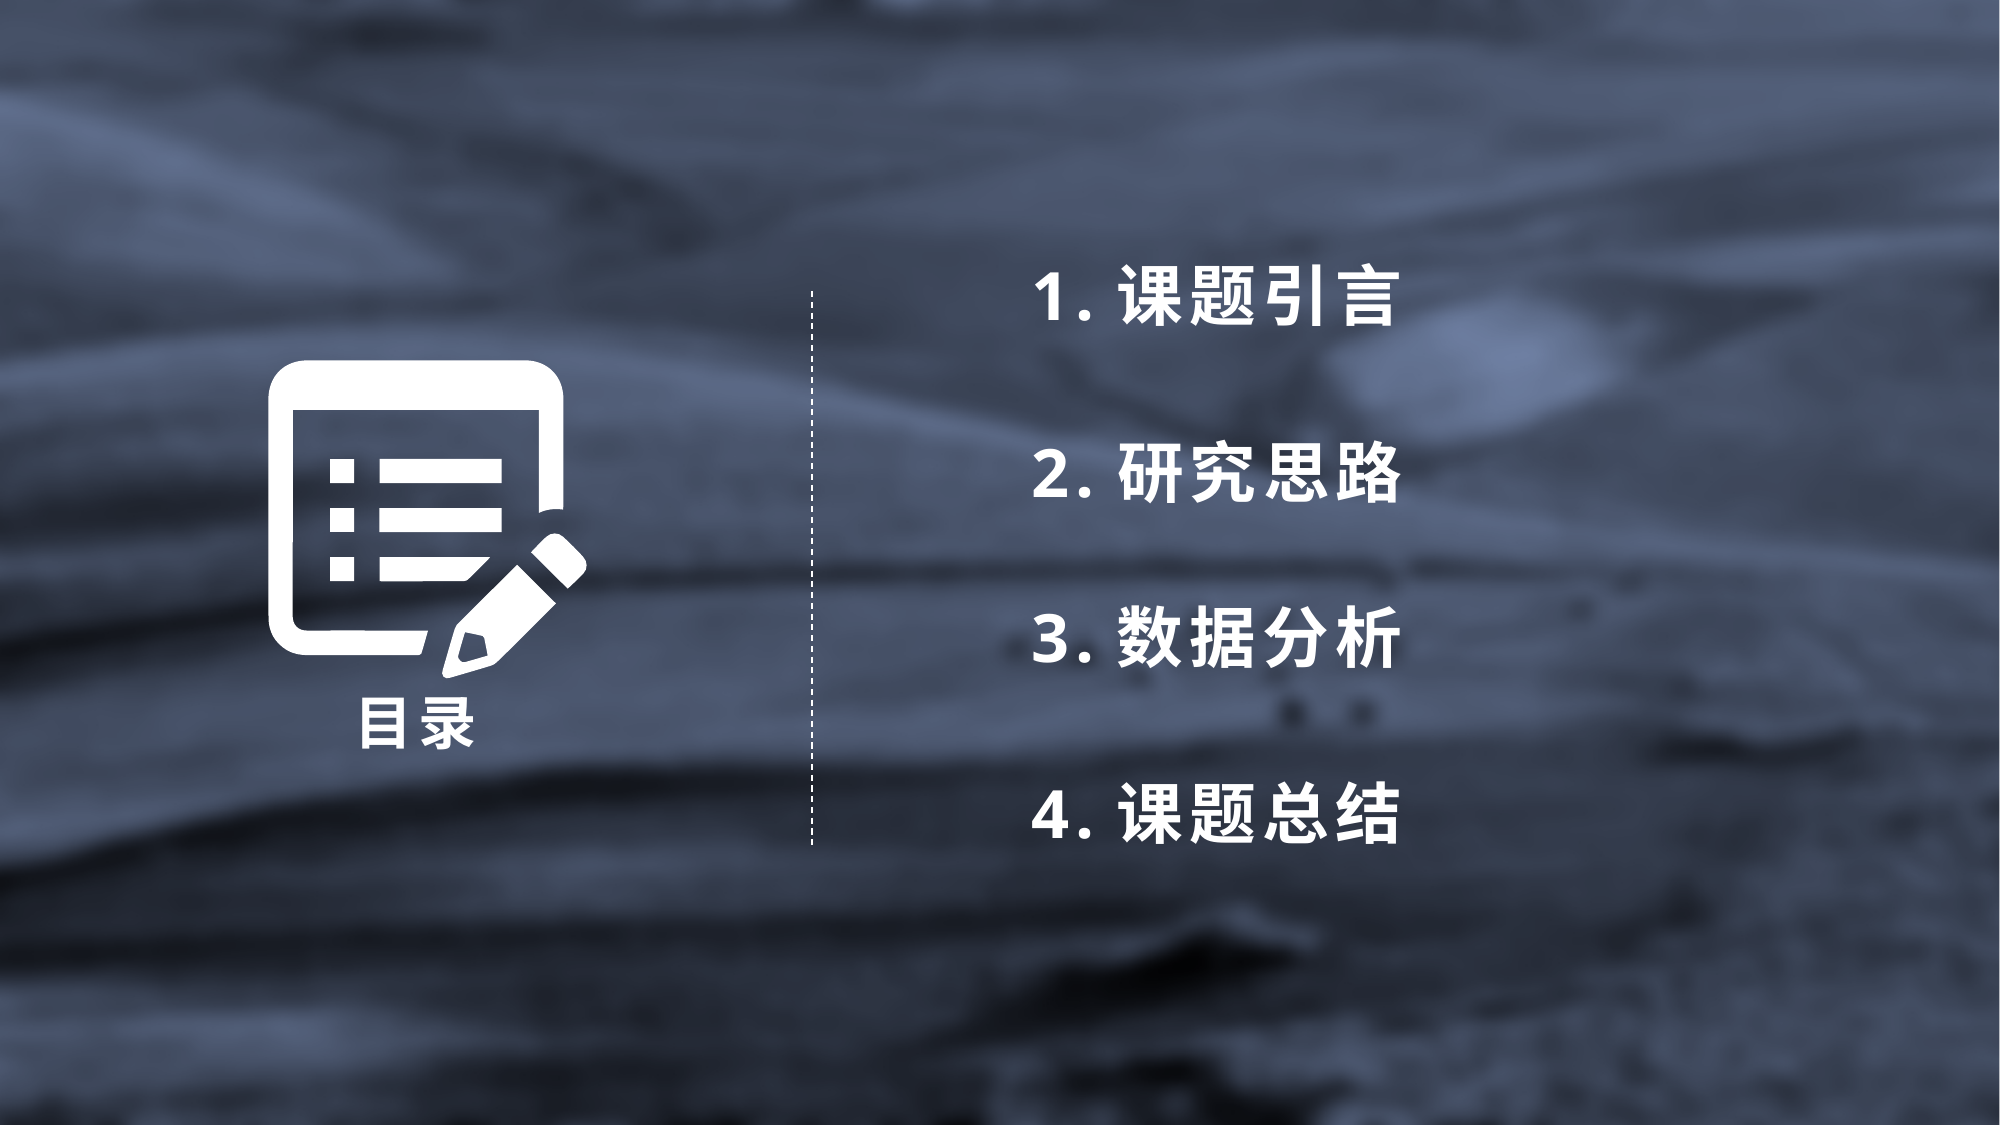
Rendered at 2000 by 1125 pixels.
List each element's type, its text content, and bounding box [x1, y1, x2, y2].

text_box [268, 360, 589, 679]
text_box 3.数据分析 [1016, 588, 1427, 684]
text_box 2.研究思路 [1016, 423, 1453, 519]
text_box 目录 [197, 678, 634, 764]
text_box 1.课题引言 [1016, 246, 1453, 342]
text_box 4.课题总结 [1016, 764, 1427, 860]
